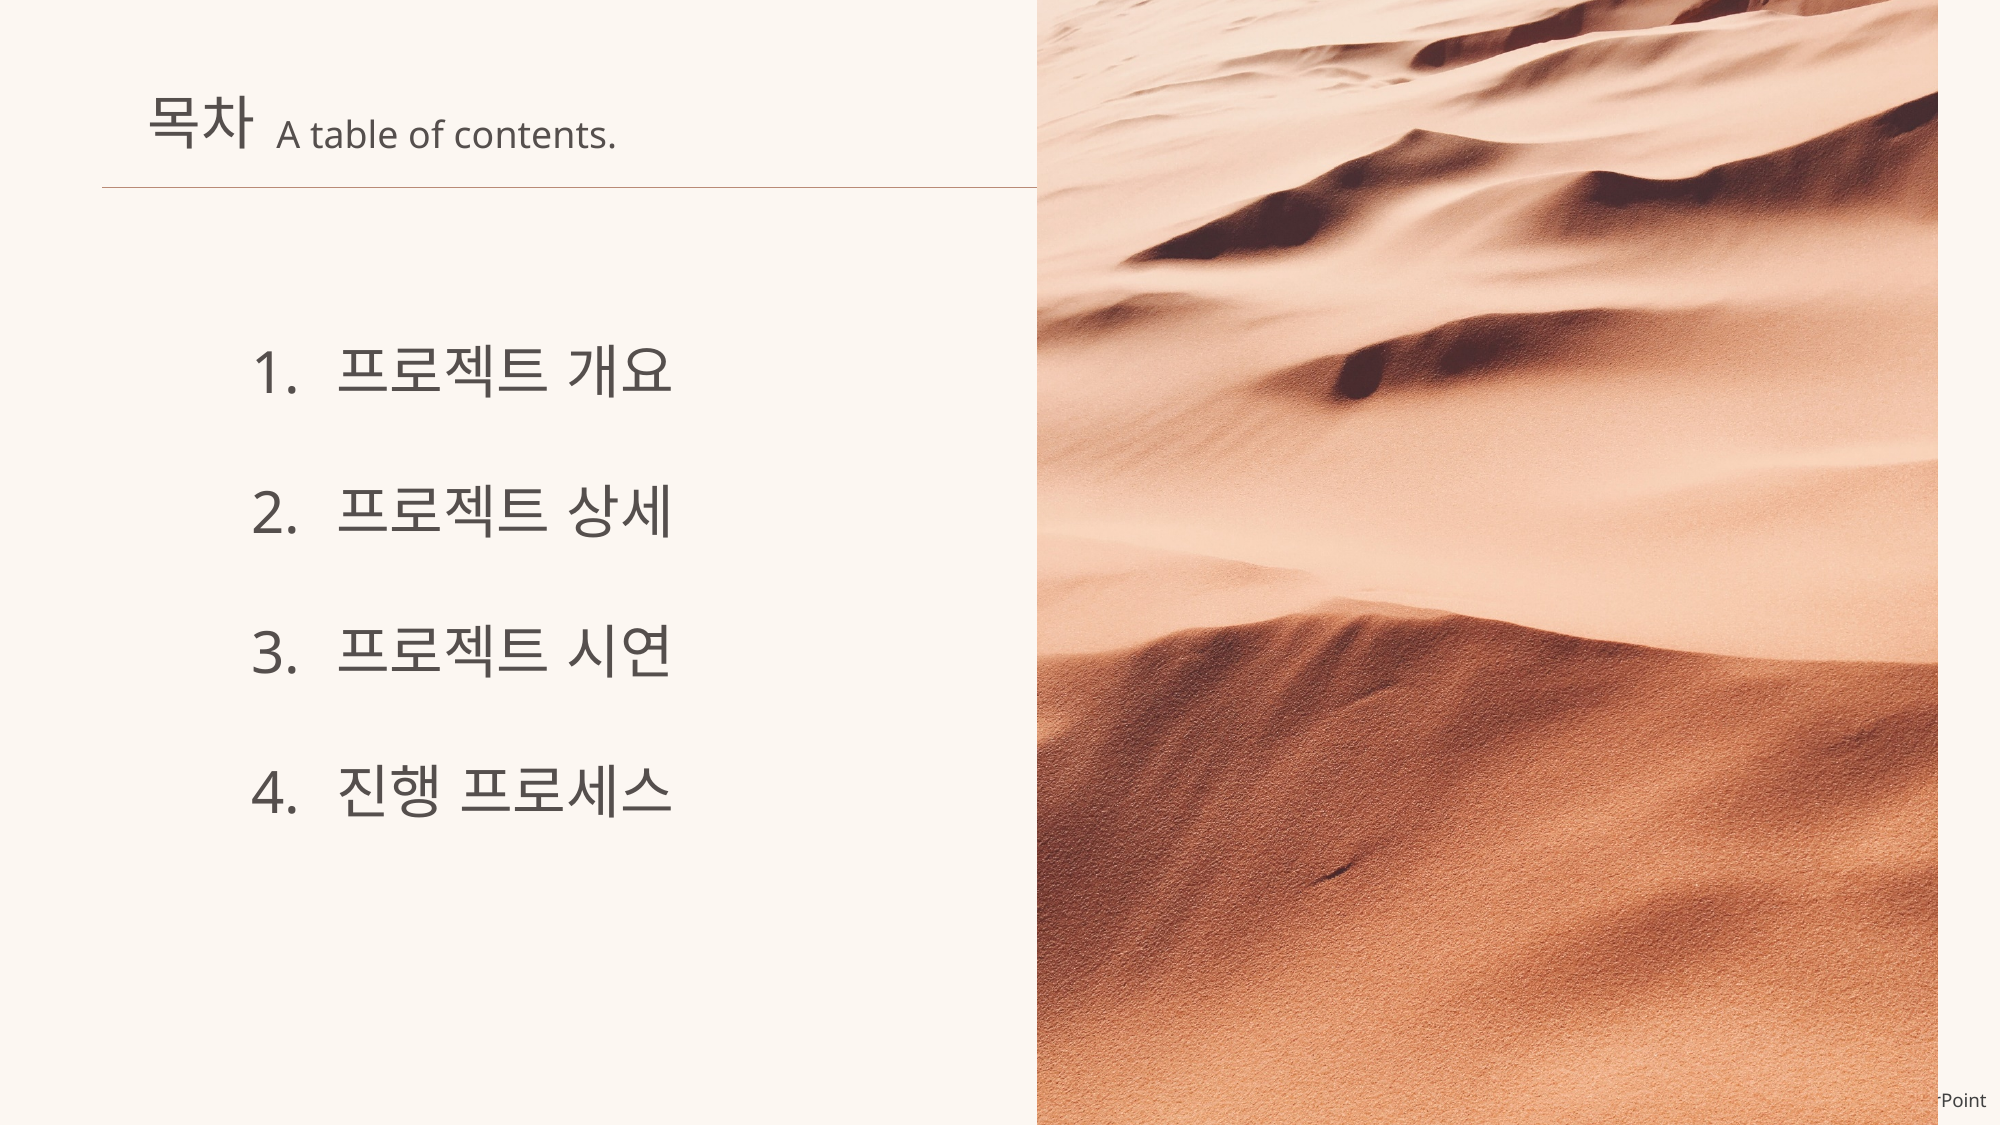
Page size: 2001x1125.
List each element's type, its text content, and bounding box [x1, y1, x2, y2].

picture [1037, 0, 1938, 1125]
text_box 프로젝트 개요 프로젝트 상세 프로젝트 시연 진행 프로세스 [237, 327, 689, 833]
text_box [133, 78, 624, 165]
